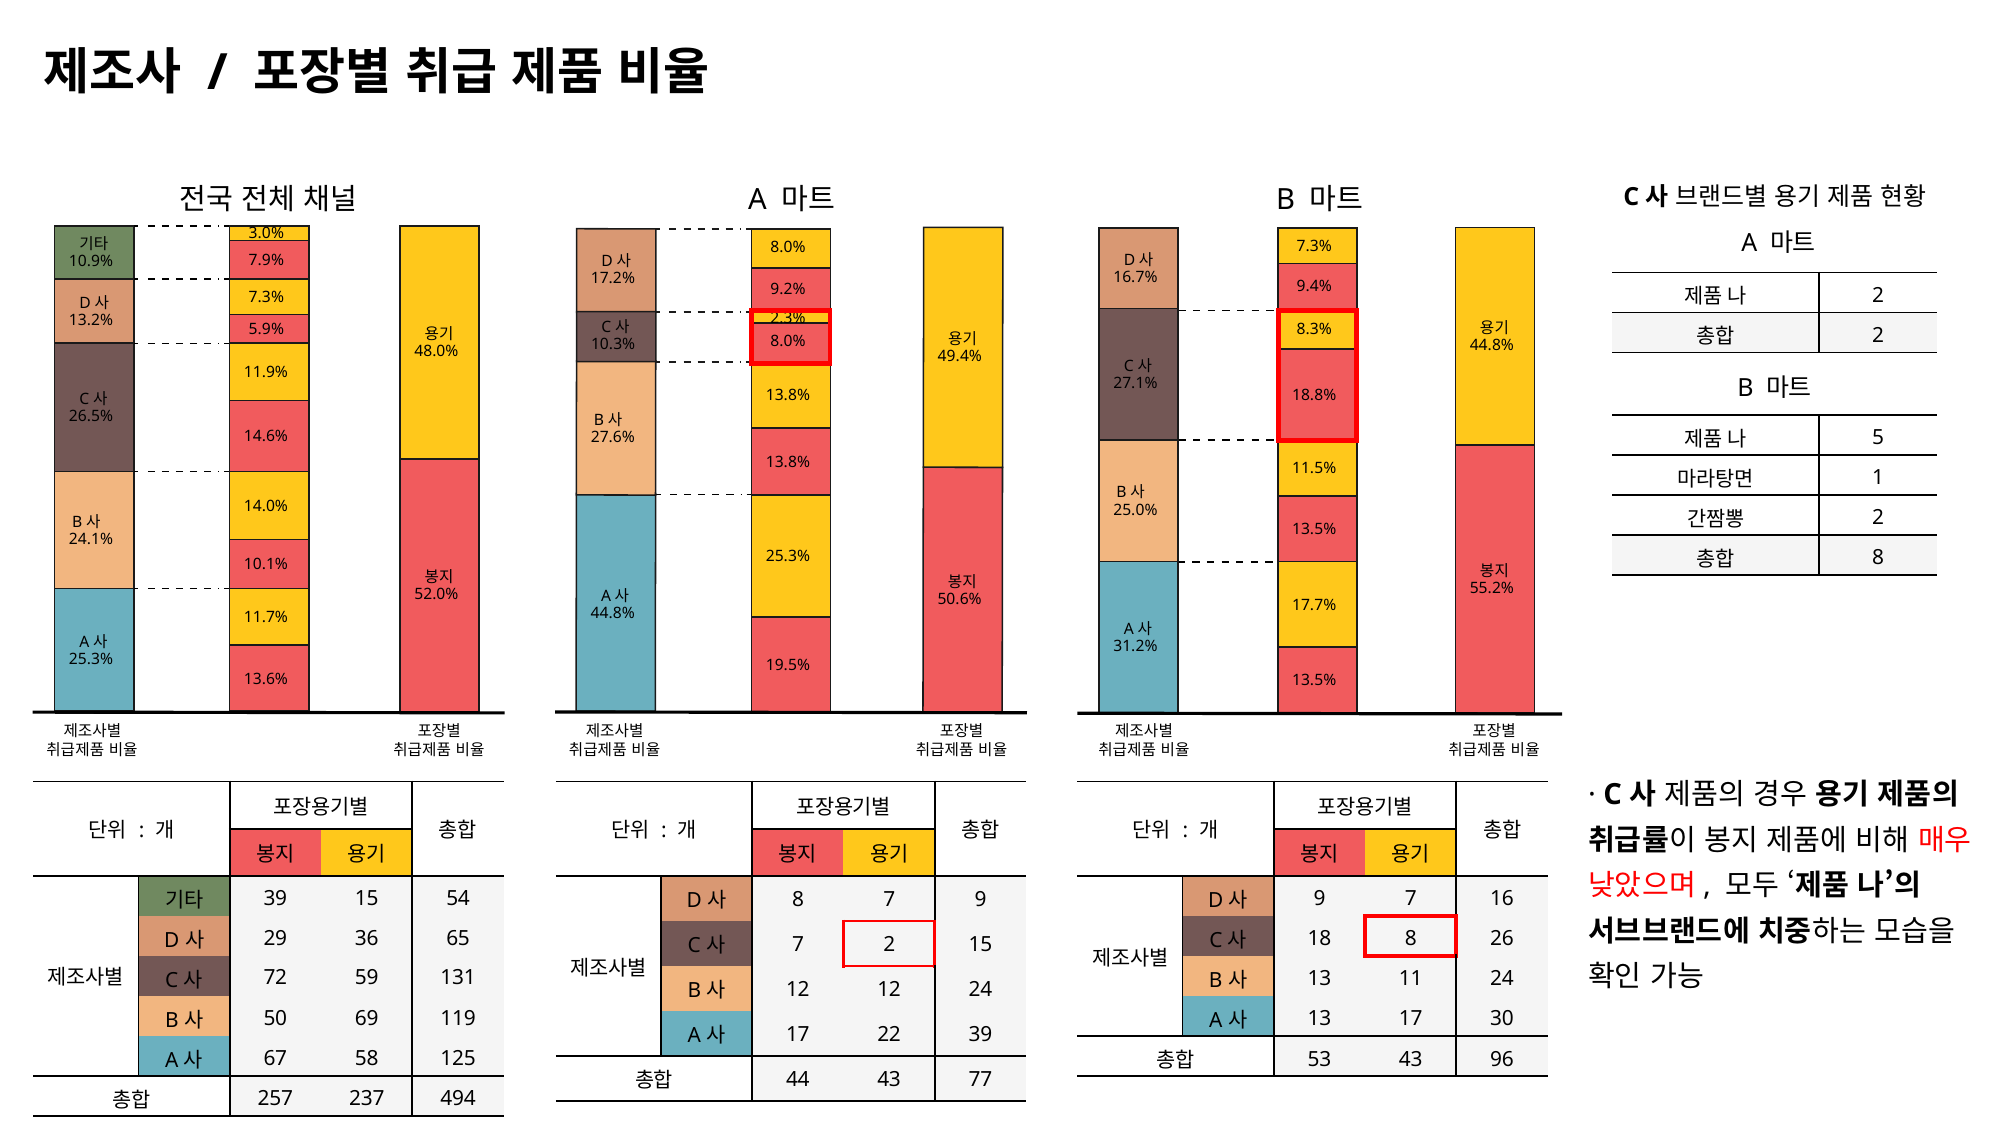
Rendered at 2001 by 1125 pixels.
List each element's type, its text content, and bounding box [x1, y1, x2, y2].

table_header 단위 : 개 [556, 782, 751, 875]
table_cell 12 [843, 967, 934, 1011]
table_cell 77 [936, 1057, 1026, 1100]
table_cell 총합 [33, 1077, 229, 1115]
table_cell 제조사별 [33, 877, 138, 1075]
table_cell 29 [231, 916, 321, 956]
table_cell 237 [321, 1077, 411, 1115]
table_cell 53 [1275, 1037, 1365, 1075]
table_header 단위 : 개 [33, 782, 229, 875]
text_box B 마트 [1722, 364, 1827, 410]
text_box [555, 226, 1027, 757]
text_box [32, 224, 505, 758]
table_cell 11 [1365, 958, 1455, 996]
table_cell 131 [413, 956, 504, 996]
table_cell 39 [936, 1011, 1026, 1055]
text_box 전국 전체 채널 [164, 172, 373, 223]
table_cell 58 [321, 1036, 411, 1075]
table_cell 54 [413, 877, 504, 916]
table_cell 18 [1275, 916, 1363, 956]
table_cell 96 [1457, 1037, 1548, 1075]
table_header 포장용기별 [1275, 782, 1455, 828]
table_cell D사 [139, 916, 229, 956]
table_cell 65 [413, 916, 504, 956]
table_cell 기타 [139, 877, 229, 916]
table_header 총합 [1457, 782, 1548, 875]
table_cell 50 [231, 996, 321, 1036]
table_cell 제조사별 [1077, 877, 1182, 1035]
table_cell 용기 [1365, 830, 1455, 875]
table_cell C사 [662, 921, 751, 966]
table_cell 43 [1365, 1037, 1455, 1075]
table_cell 13 [1275, 996, 1365, 1035]
table_cell 7 [843, 877, 934, 920]
table_header 단위 : 개 [1077, 782, 1273, 875]
table_cell 69 [321, 996, 411, 1036]
table_cell 72 [231, 956, 321, 996]
table_cell 16 [1457, 877, 1548, 916]
table_cell 총합 [1077, 1037, 1273, 1075]
table_cell 간짬뽕 [1612, 496, 1818, 534]
table_cell 마라탕면 [1612, 456, 1818, 494]
table_cell 22 [843, 1011, 934, 1055]
table_cell B사 [662, 966, 751, 1011]
text_box B 마트 [1261, 172, 1379, 223]
table_cell D사 [1183, 877, 1273, 916]
table_cell 59 [321, 956, 411, 996]
table_cell 43 [843, 1057, 934, 1100]
table_cell 9 [936, 877, 1026, 921]
table_cell 봉지 [231, 830, 321, 875]
table_cell 총합 [1612, 313, 1818, 352]
table_cell 7 [753, 921, 842, 966]
table_cell 17 [753, 1011, 843, 1055]
table_cell 봉지 [1275, 830, 1365, 875]
table_cell 12 [753, 966, 843, 1011]
table_cell 13 [1275, 956, 1365, 996]
table_header 제품 나 [1612, 273, 1818, 312]
table_cell 2 [1820, 313, 1937, 352]
table_cell 1 [1820, 456, 1937, 494]
text_box A 마트 [1726, 218, 1831, 264]
table_header 2 [1820, 273, 1937, 312]
table_header 포장용기별 [231, 782, 411, 828]
table_cell 용기 [321, 830, 411, 875]
table_cell 제조사별 [556, 877, 660, 1055]
table_cell 26 [1458, 916, 1548, 956]
table_cell 257 [231, 1077, 321, 1115]
table_cell 봉지 [753, 830, 843, 875]
table_cell C사 [1183, 916, 1273, 956]
table_cell 15 [936, 921, 1026, 966]
table_cell 15 [321, 877, 411, 916]
table_cell 494 [413, 1077, 504, 1115]
table_header 제품 나 [1612, 416, 1818, 454]
table_cell 용기 [843, 830, 934, 875]
table_cell A사 [1183, 996, 1273, 1035]
table_cell 24 [936, 966, 1026, 1011]
table_header 포장용기별 [753, 782, 934, 828]
table_cell D사 [662, 877, 751, 921]
table_cell 2 [1820, 496, 1937, 534]
table_cell 36 [321, 916, 411, 956]
table_cell 119 [413, 996, 504, 1036]
table_cell C사 [139, 956, 229, 996]
table_cell A사 [662, 1011, 751, 1055]
table_cell 67 [231, 1036, 321, 1075]
table_cell 30 [1457, 996, 1548, 1035]
text_box A 마트 [733, 172, 850, 223]
table_cell B사 [139, 996, 229, 1036]
table_cell B사 [1183, 956, 1273, 996]
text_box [1077, 226, 1562, 758]
table_cell 총합 [556, 1057, 751, 1100]
table_cell 17 [1365, 996, 1455, 1035]
table_cell 44 [753, 1057, 843, 1100]
table_cell 2 [845, 922, 933, 965]
text_box · C사 제품의 경우 용기 제품의 취급률이 봉지 제품에 비해 매우 낮았으며, 모두 ‘제품 나’의 서브브랜드에 치중하는 모습을 확인 가능 [1573, 757, 1989, 1000]
table_cell 7 [1365, 877, 1455, 914]
table_cell 8 [1820, 536, 1937, 574]
table_header 총합 [936, 782, 1026, 875]
table_cell 125 [413, 1036, 504, 1075]
table_cell A사 [139, 1036, 229, 1075]
text_box C사 브랜드별 용기 제품 현황 [1599, 173, 1950, 218]
table_cell 총합 [1612, 536, 1818, 574]
table_cell 8 [753, 877, 843, 921]
table_cell 8 [1367, 918, 1454, 954]
text_box 제조사 / 포장별 취급 제품 비율 [29, 32, 725, 108]
table_header 5 [1820, 416, 1937, 454]
table_header 총합 [413, 782, 504, 875]
table_cell 39 [231, 877, 321, 916]
table_cell 9 [1275, 877, 1365, 916]
table_cell 24 [1457, 956, 1548, 996]
